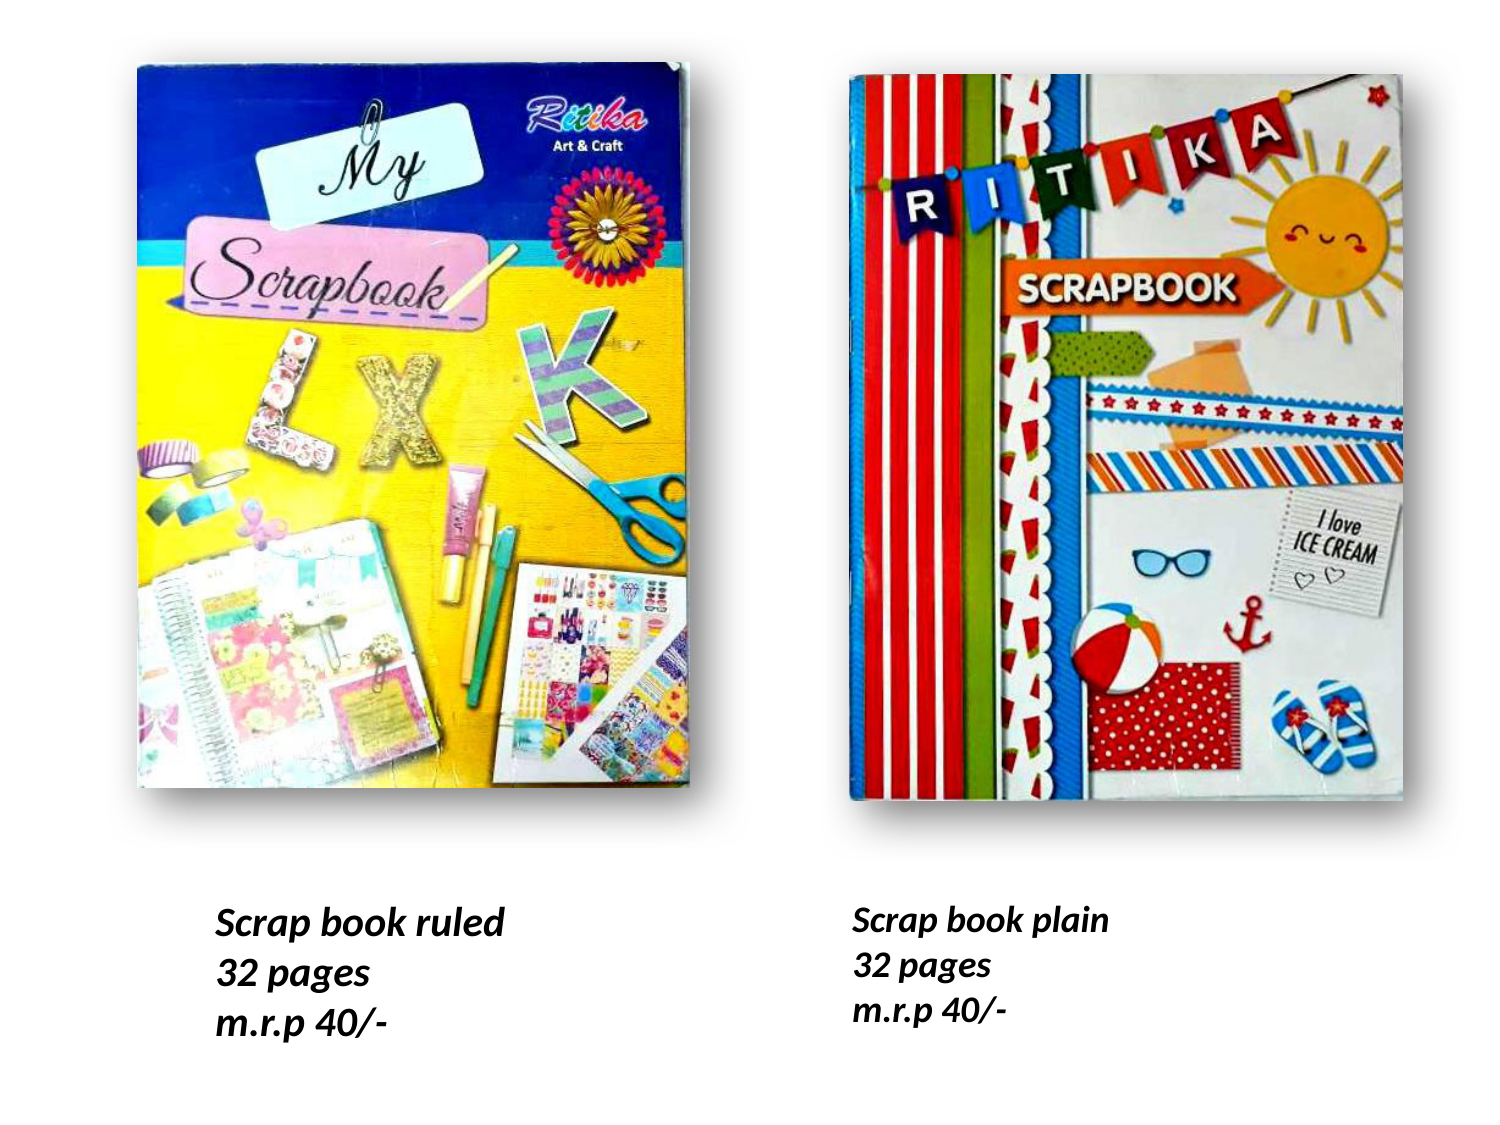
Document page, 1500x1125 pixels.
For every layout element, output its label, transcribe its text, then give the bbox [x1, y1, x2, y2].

text_box Scrap book ruled 32 pages m.r.p 40/- [200, 887, 530, 1053]
picture [849, 74, 1403, 801]
picture [849, 243, 860, 355]
text_box Scrap book plain 32 pages m.r.p 40/- [837, 887, 1500, 1038]
picture [849, 156, 859, 230]
picture [137, 62, 690, 789]
